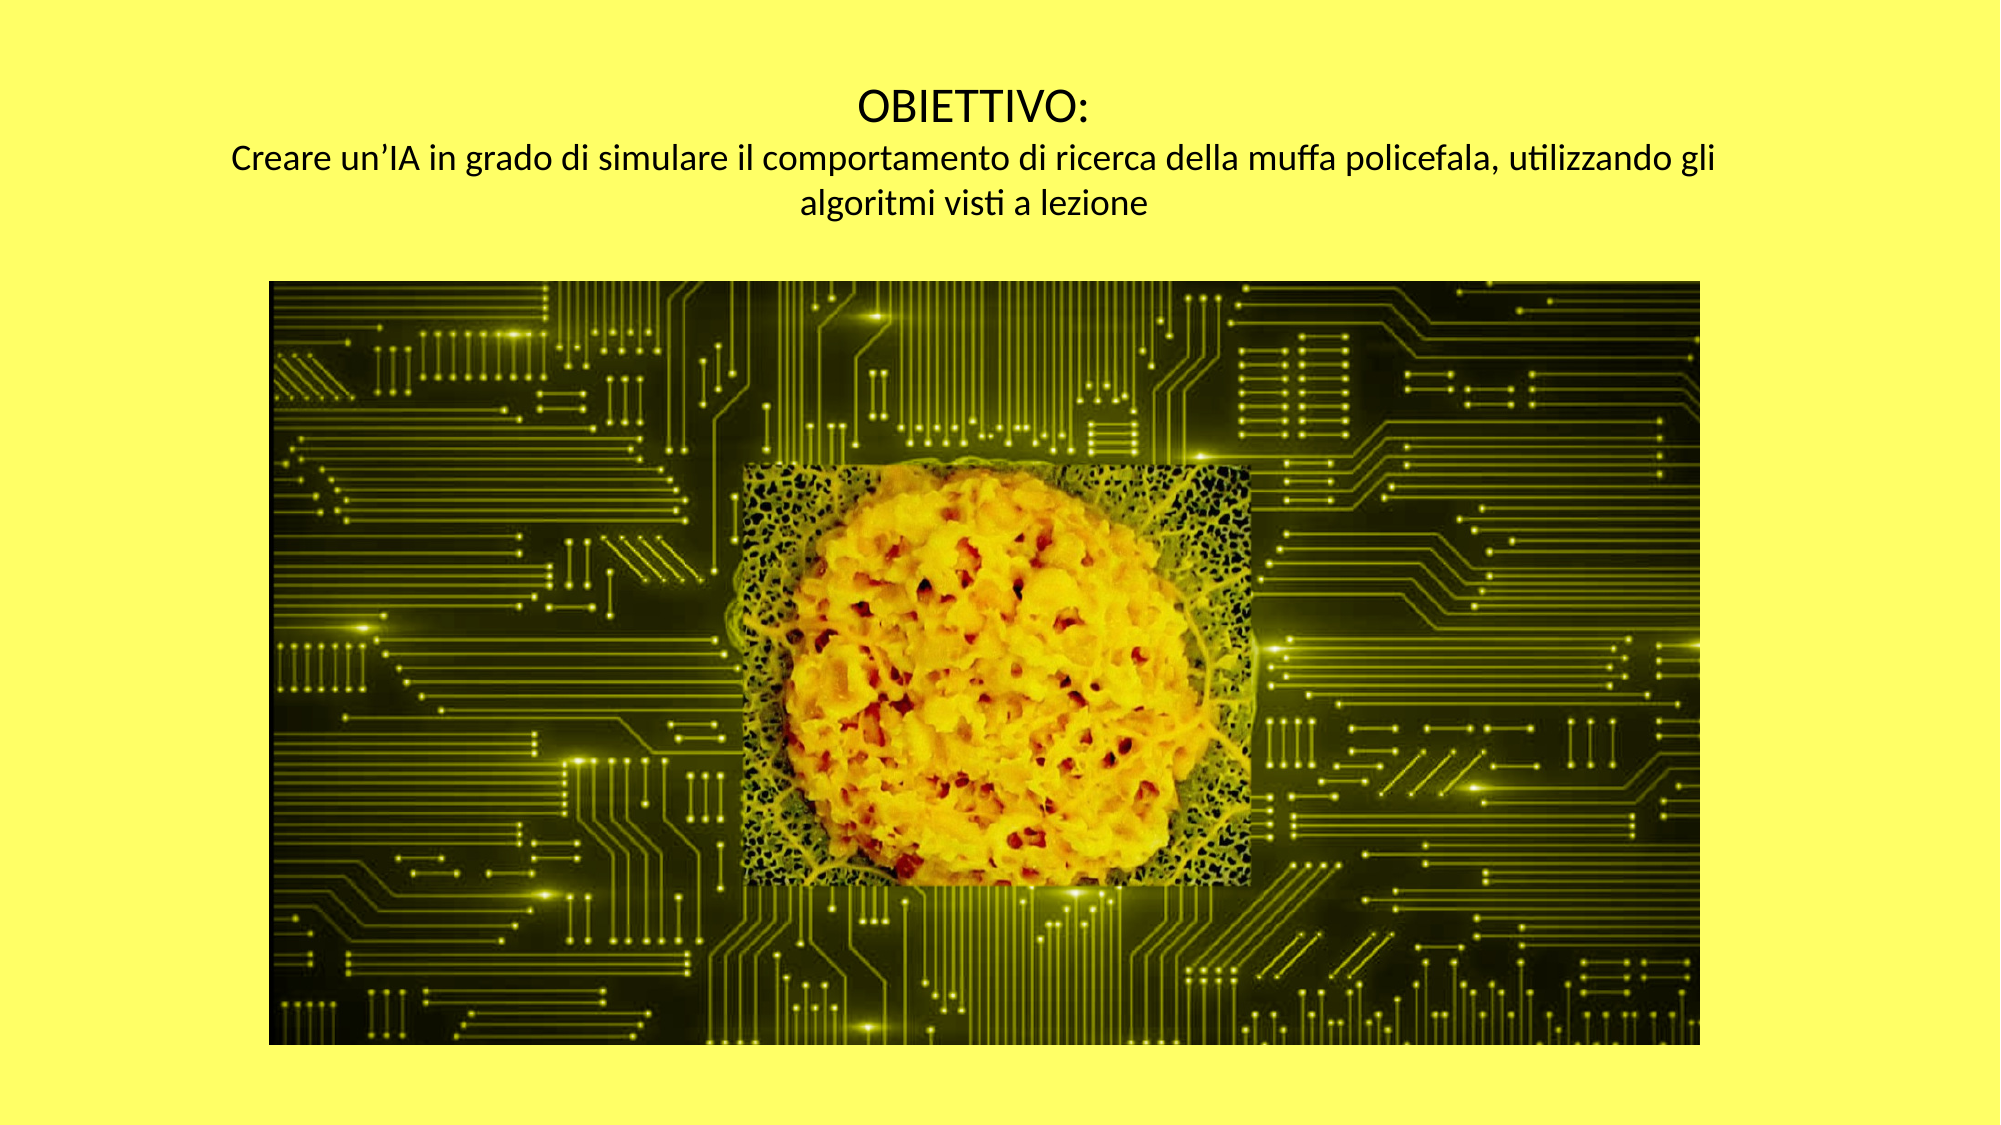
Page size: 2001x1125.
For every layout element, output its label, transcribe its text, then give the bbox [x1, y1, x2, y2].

picture [269, 281, 1700, 1045]
text_box OBIETTIVO: Creare un’IA in grado di simulare il comportamento di ricerca della muffa policefala, utilizzando gli algoritmi visti a lezione [146, 65, 1802, 231]
